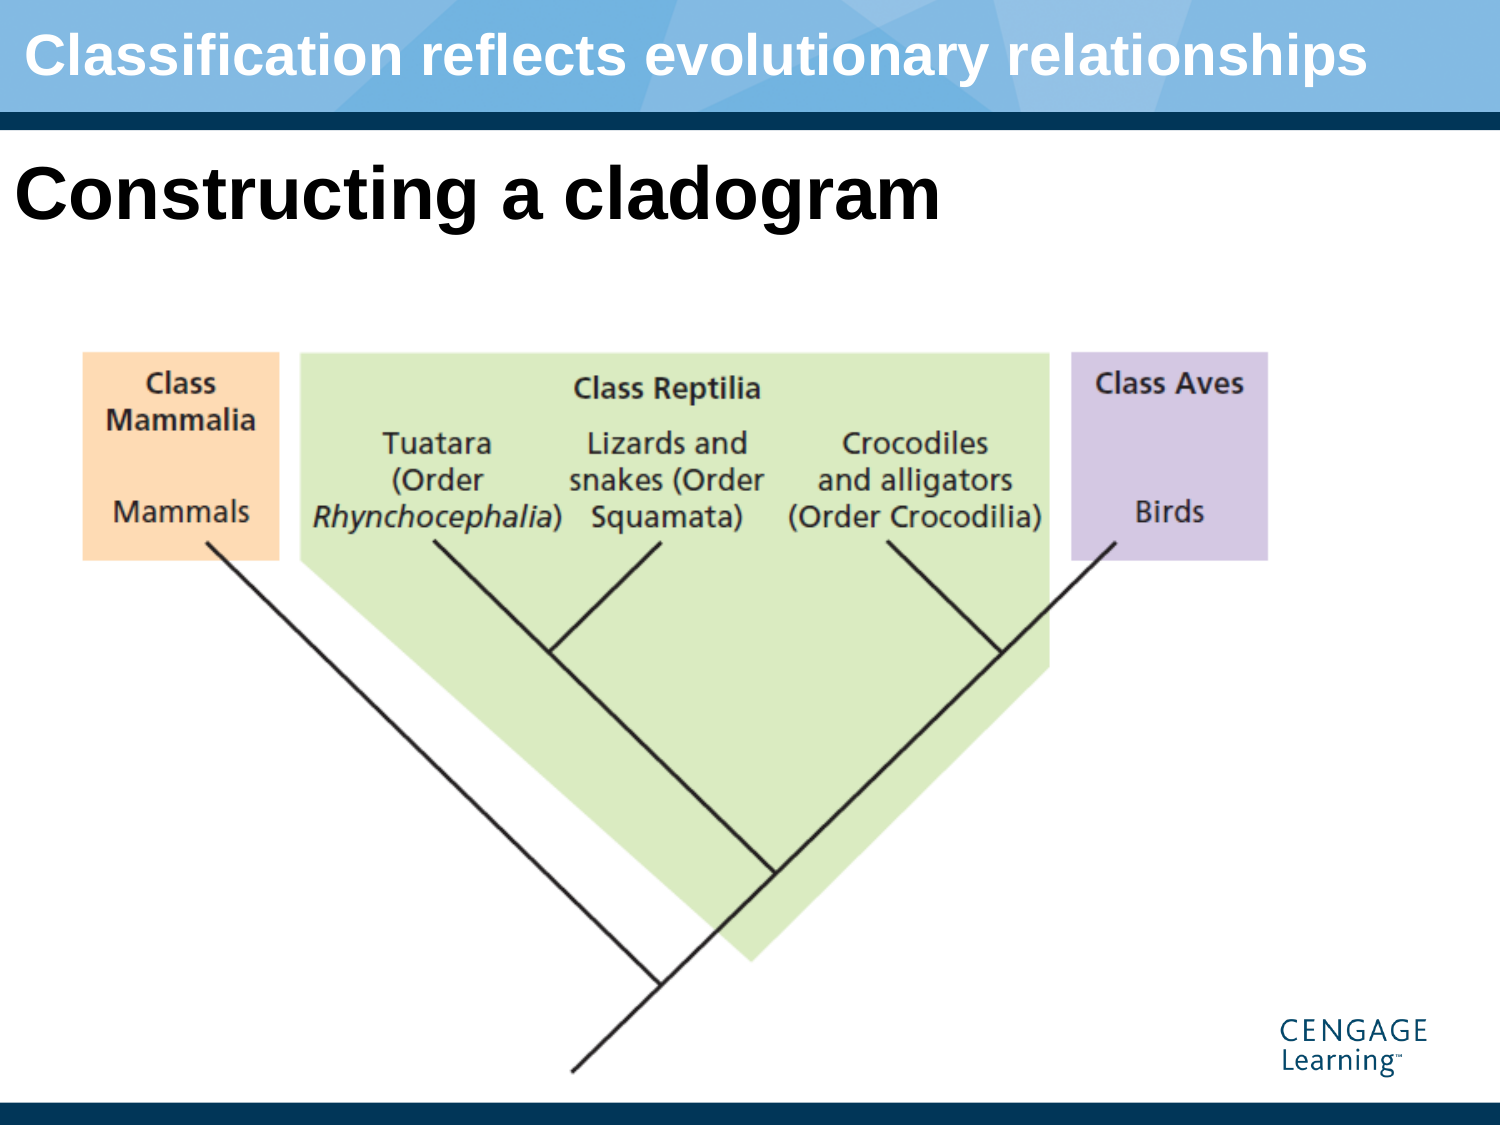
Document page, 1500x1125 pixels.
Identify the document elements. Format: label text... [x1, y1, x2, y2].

text_box Constructing a cladogram [0, 137, 1500, 243]
title Classification reflects evolutionary relationships [24, 24, 1463, 101]
picture [0, 0, 1500, 112]
picture [74, 337, 1450, 1101]
